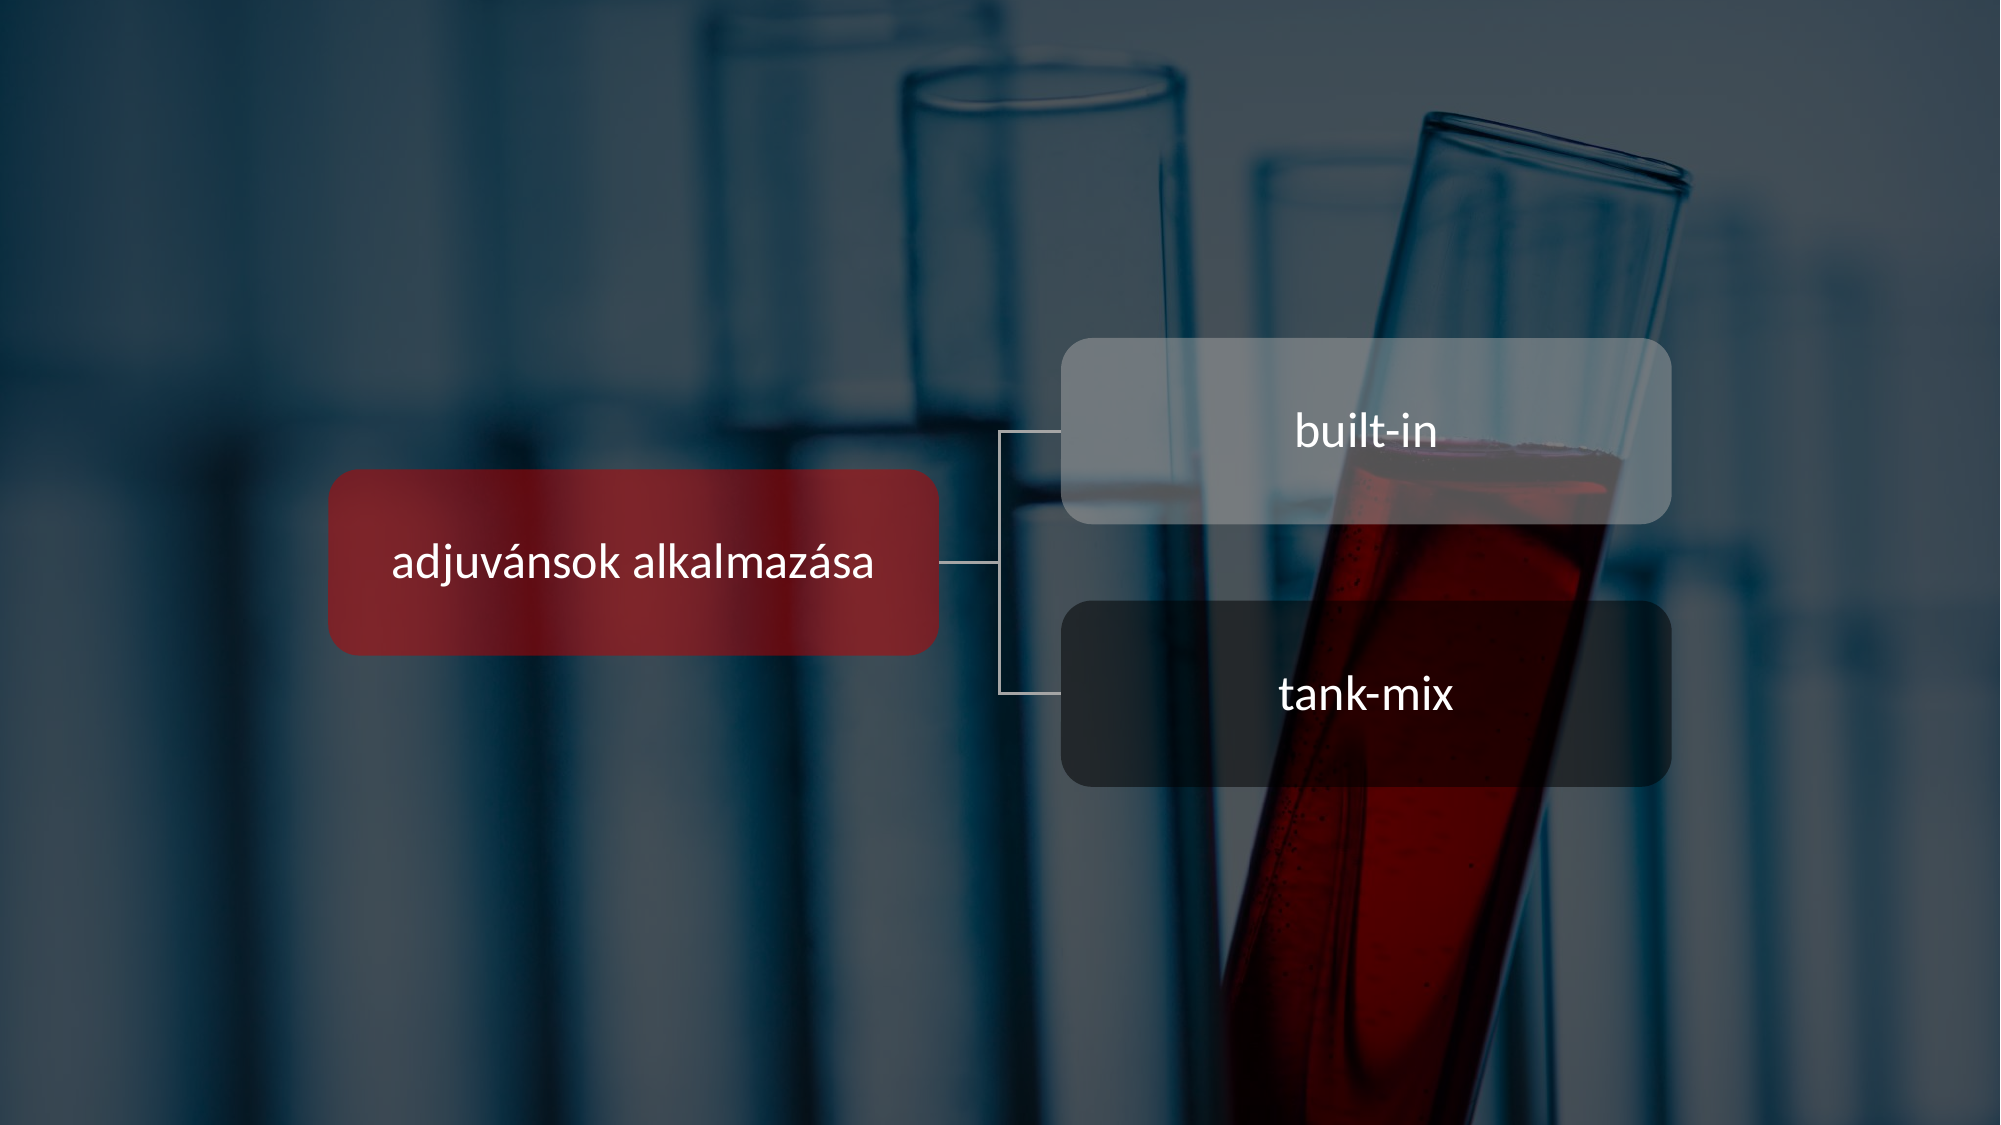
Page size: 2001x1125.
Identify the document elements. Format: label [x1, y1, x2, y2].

text_box [327, 295, 1673, 830]
picture [0, 0, 2000, 1125]
